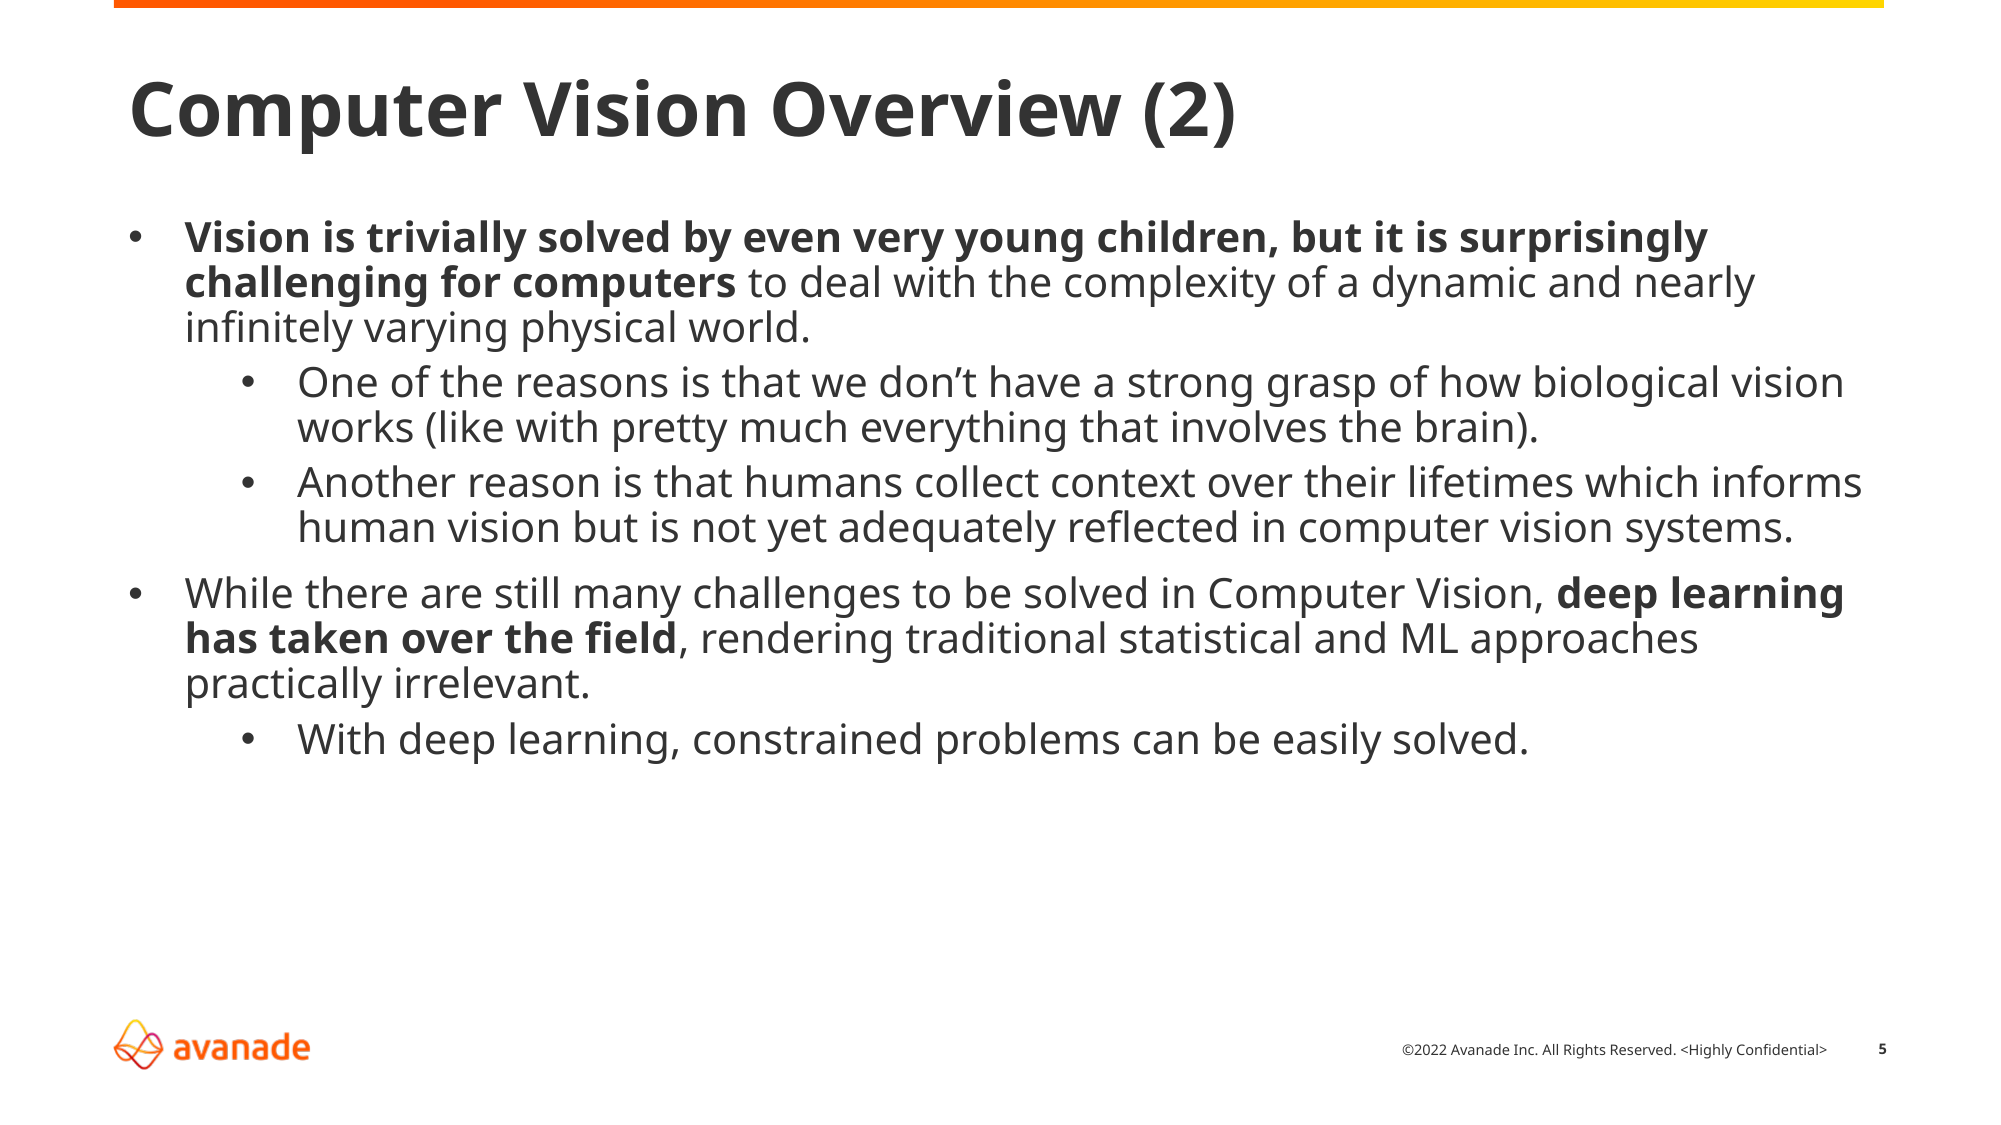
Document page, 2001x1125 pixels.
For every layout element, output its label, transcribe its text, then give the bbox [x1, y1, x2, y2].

list Vision is trivially solved by even very young children, but it is surprisingly challenging for computers to deal with the complexity of a dynamic and nearly infinitely varying physical world. One of the reasons is that we don’t have a strong grasp of how biological vision works (like with pretty much everything that involves the brain). Another reason is that humans collect context over their lifetimes which informs human vision but is not yet adequately reflected in computer vision systems. While there are still many challenges to be solved in Computer Vision, deep learning has taken over the field, rendering traditional statistical and ML approaches practically irrelevant. With deep learning, constrained problems can be easily solved. [113, 208, 1883, 923]
title Computer Vision Overview (2) [113, 64, 1883, 208]
picture [93, 999, 339, 1090]
